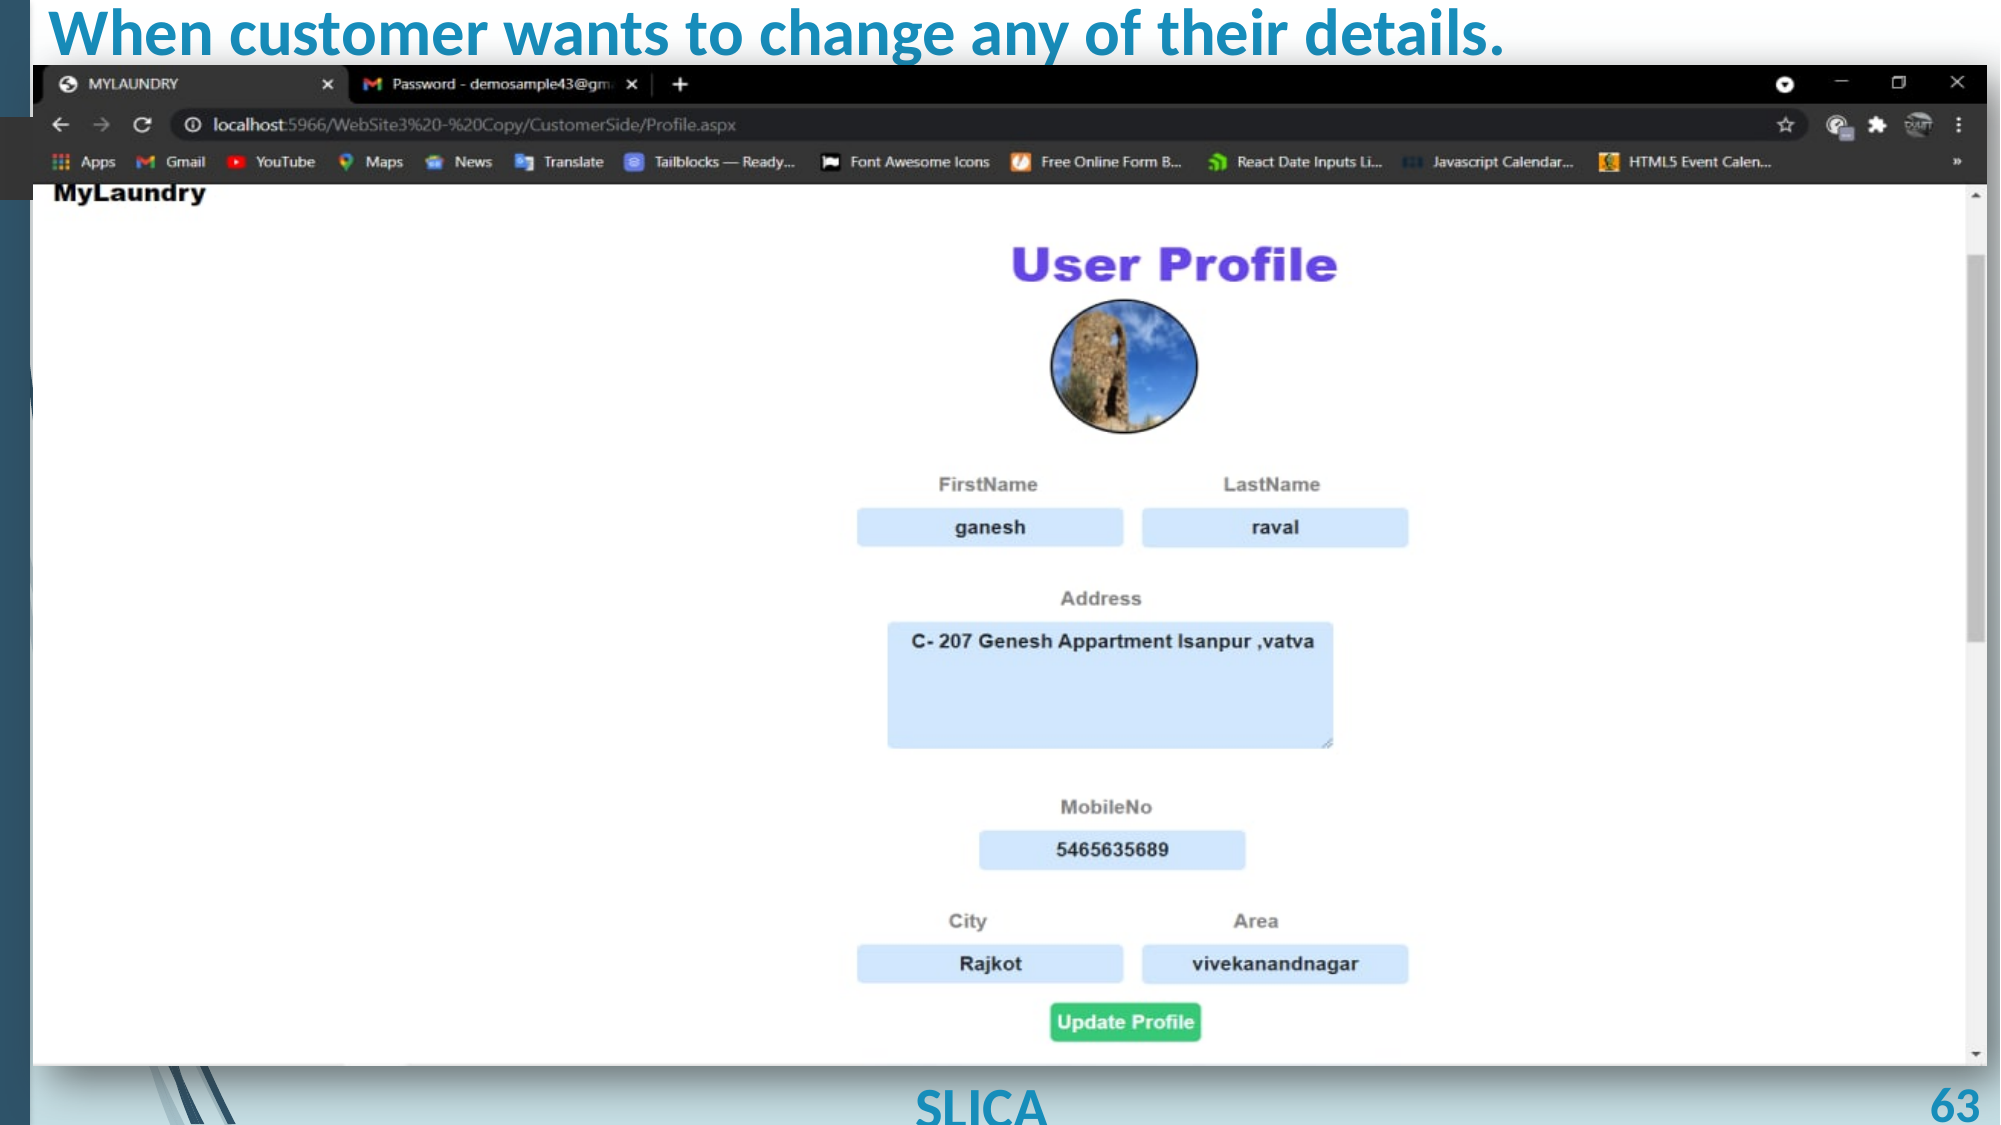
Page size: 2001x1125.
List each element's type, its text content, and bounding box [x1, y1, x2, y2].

title When customer wants to change any of their details. [33, 0, 1688, 62]
text_box 63 [1914, 1065, 2000, 1125]
text_box SLICA [900, 1073, 1087, 1125]
picture [33, 65, 1987, 1066]
